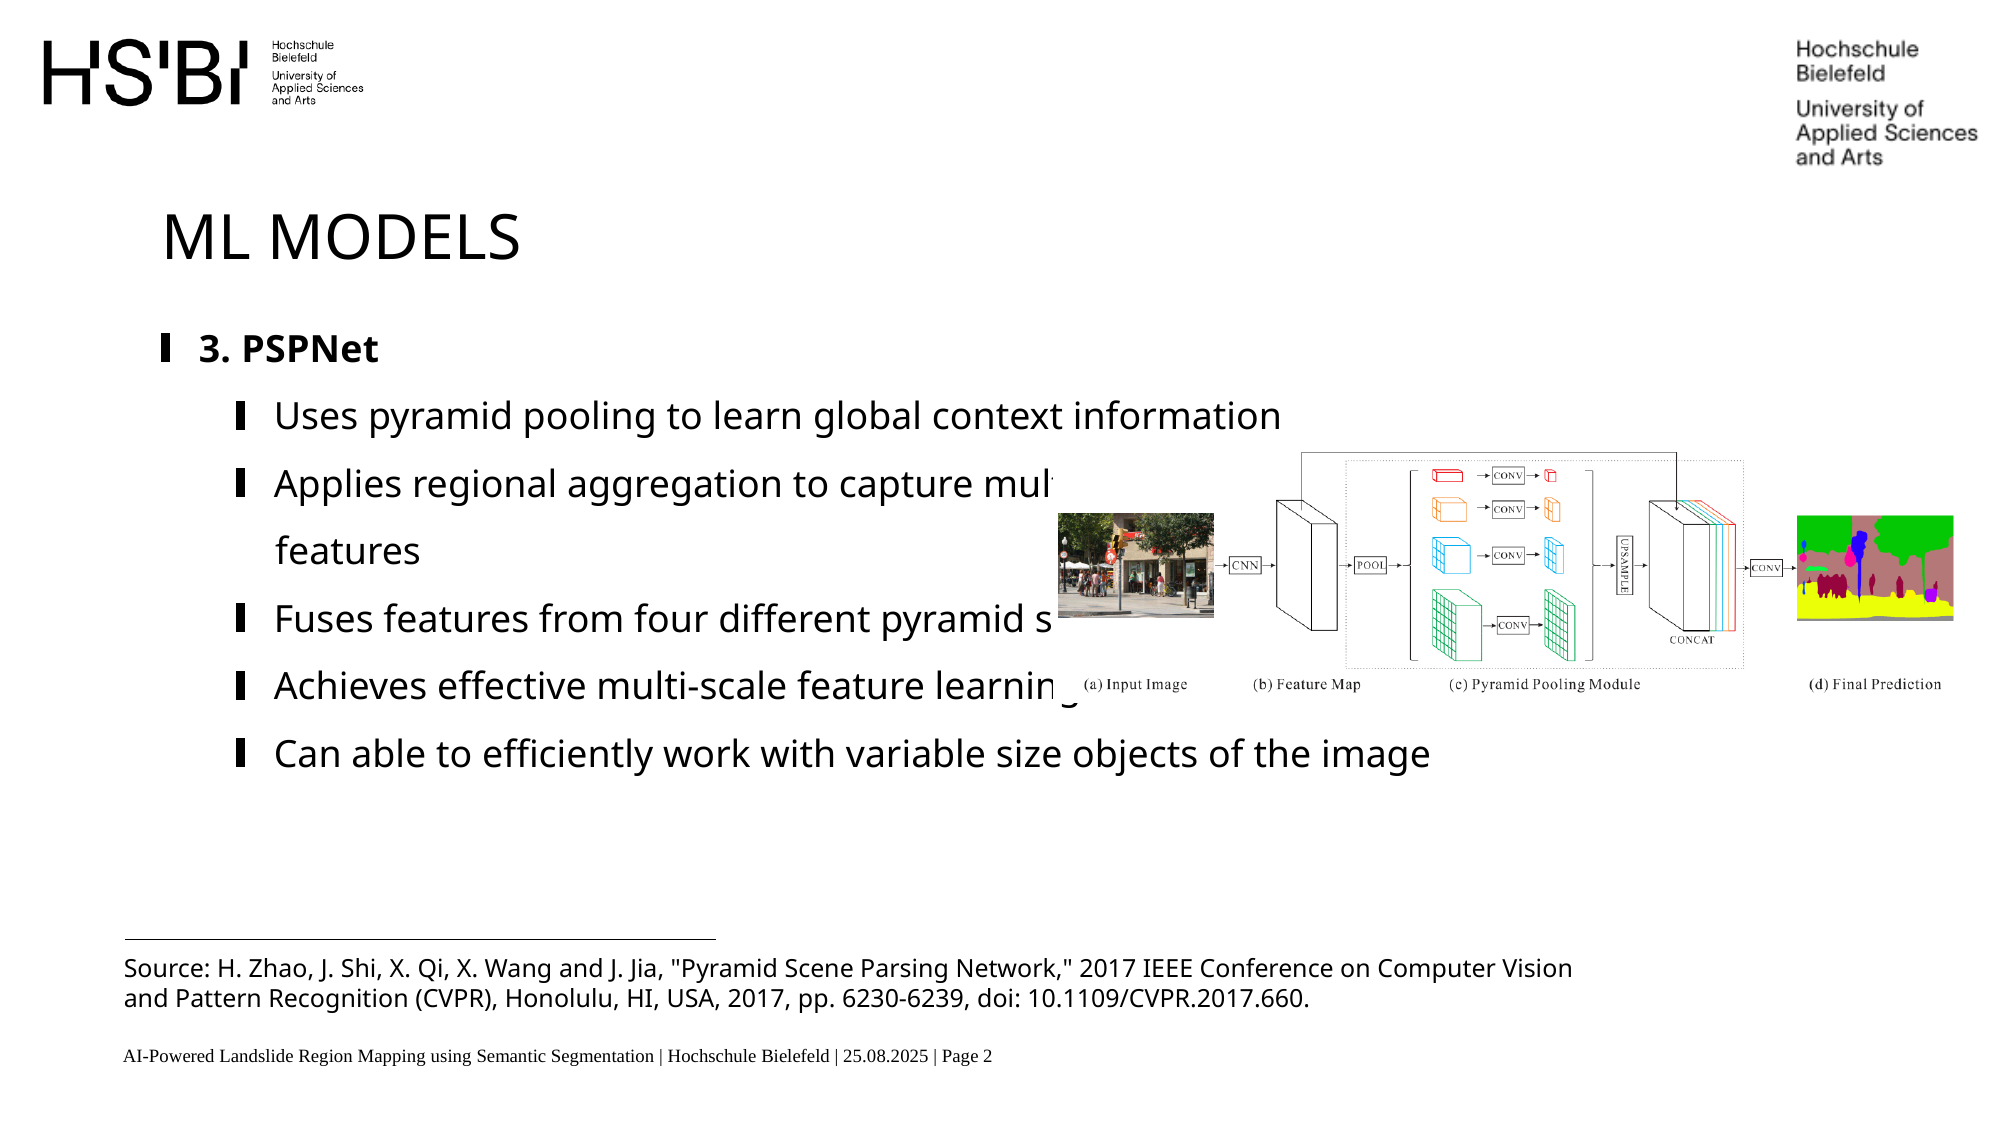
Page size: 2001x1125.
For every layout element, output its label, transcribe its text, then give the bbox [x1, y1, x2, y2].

text_box ML models [161, 205, 1797, 278]
text_box 3. PSPNet Uses pyramid pooling to learn global context information Applies regional aggregation to capture multi-scale features Fuses features from four different pyramid scales Achieves effective multi-scale feature learning Can able to efficiently work with variable size objects of the image [161, 302, 1797, 1029]
text_box AI-Powered Landslide Region Mapping using Semantic Segmentation | Hochschule Bielefeld | 25.08.2025 | Page 2 [108, 1036, 1108, 1074]
picture [1053, 431, 1956, 704]
text_box Source: H. Zhao, J. Shi, X. Qi, X. Wang and J. Jia, "Pyramid Scene Parsing Network," 2017 IEEE Conference on Computer Vision and Pattern Recognition (CVPR), Honolulu, HI, USA, 2017, pp. 6230-6239, doi: 10.1109/CVPR.2017.660. [108, 944, 1627, 1020]
